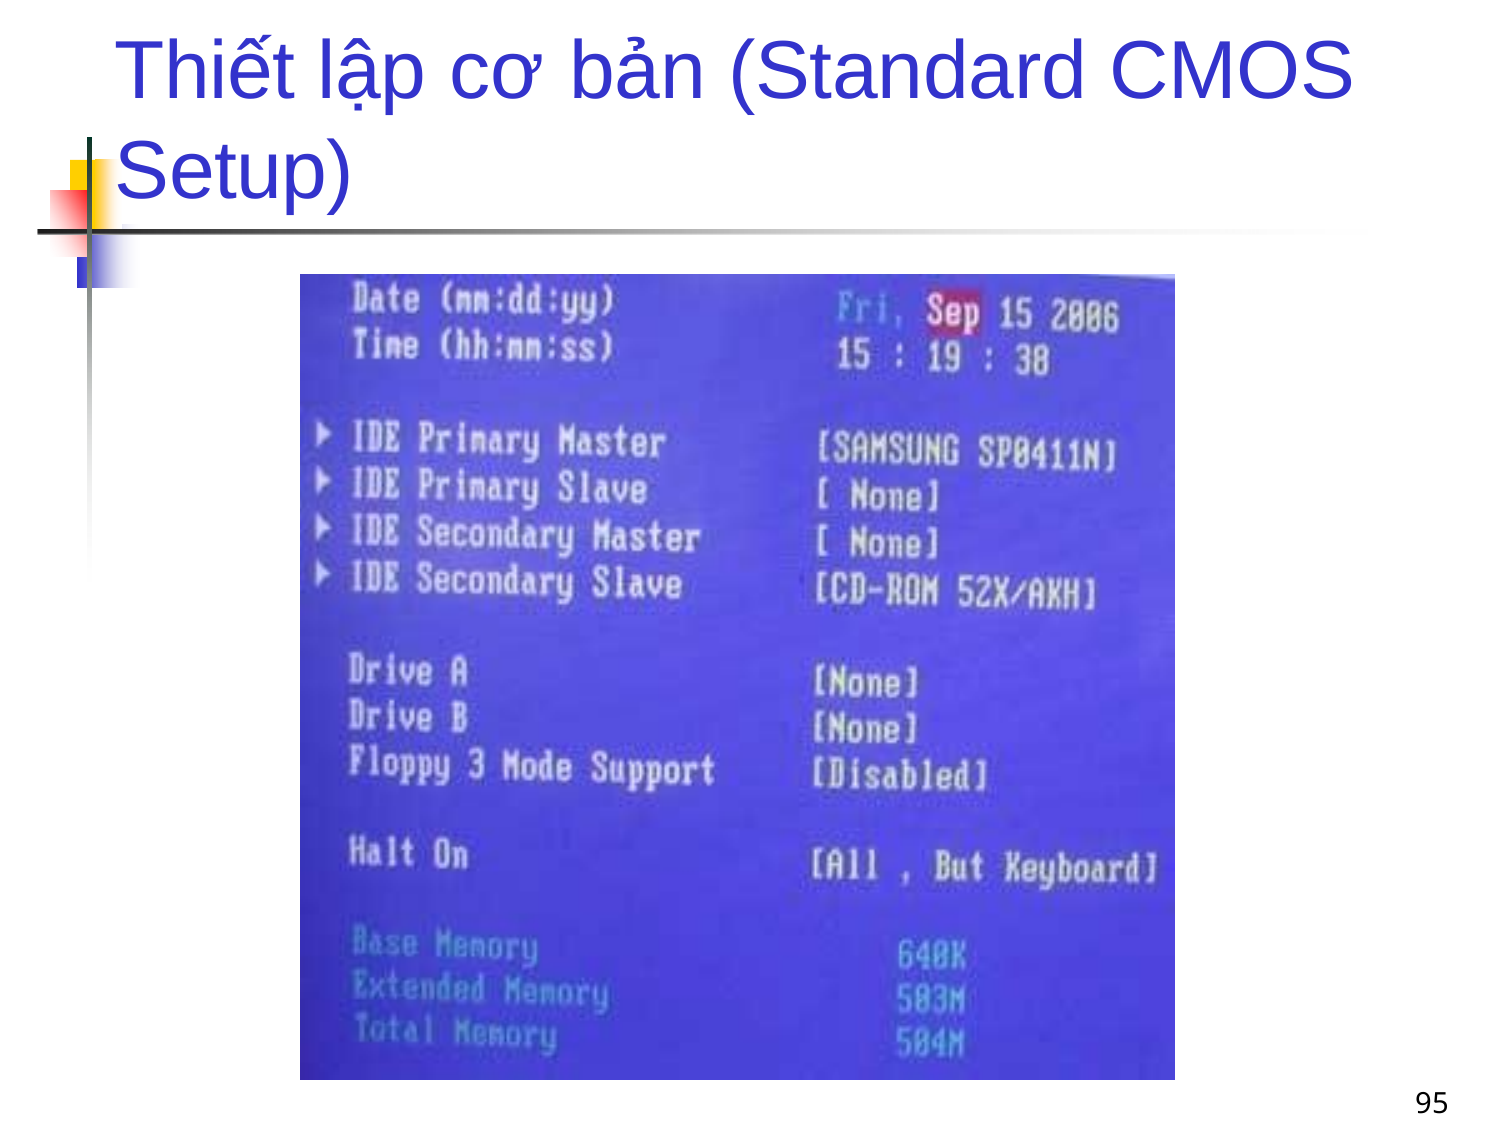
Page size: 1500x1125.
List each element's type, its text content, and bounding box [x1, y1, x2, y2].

picture [37, 137, 1387, 588]
picture [299, 274, 1176, 1080]
title Thiết lập cơ bản (Standard CMOS Setup) [93, 13, 1407, 215]
slide_number 95 [1408, 1081, 1469, 1125]
